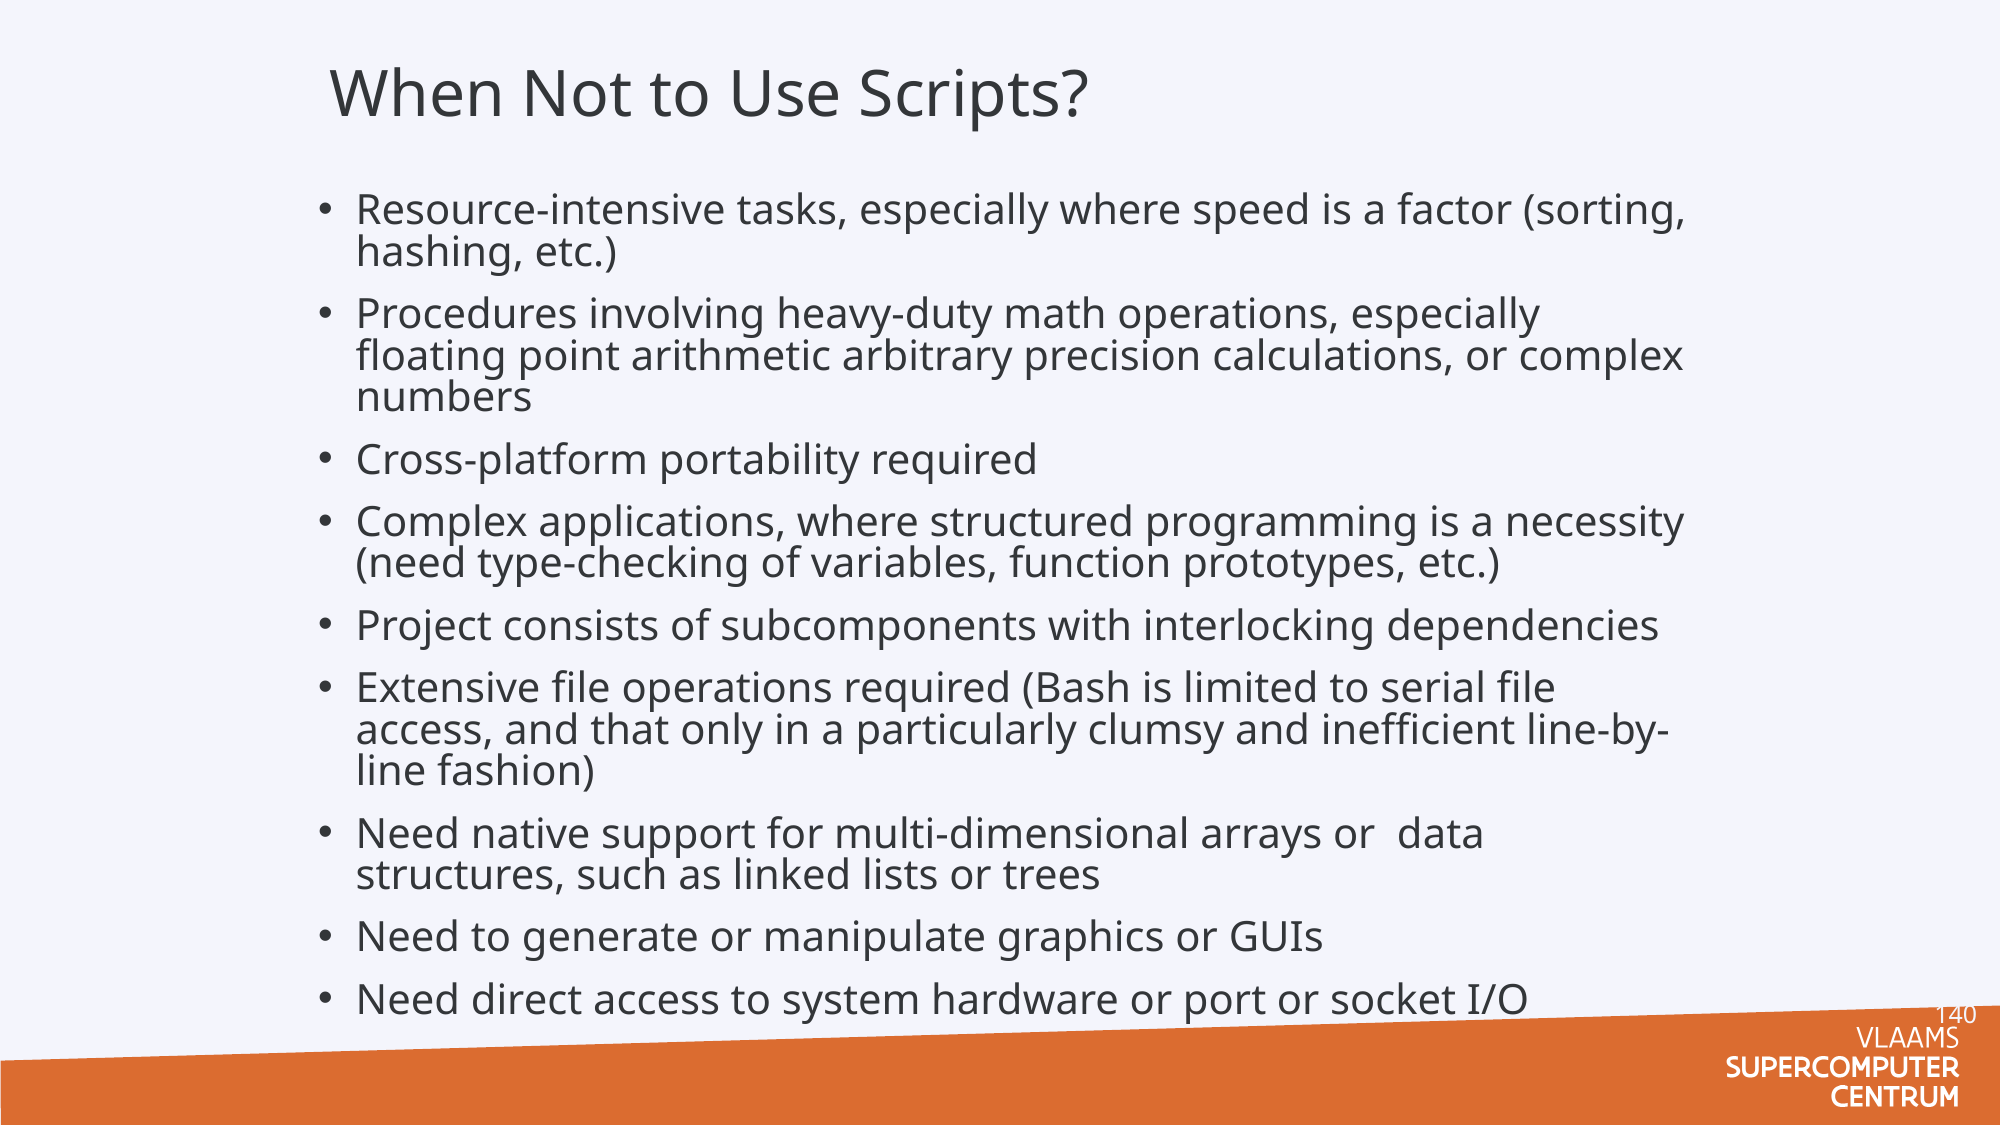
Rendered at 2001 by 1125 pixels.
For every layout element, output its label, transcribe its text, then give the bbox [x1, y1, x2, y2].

title When Not to Use Scripts? [314, 42, 1596, 138]
slide_number 140 [1787, 992, 1993, 1040]
picture [1725, 1021, 1960, 1117]
list Resource-intensive tasks, especially where speed is a factor (sorting, hashing, etc.)‏ Procedures involving heavy-duty math operations, especially floating point arithmetic arbitrary precision calculations, or complex numbers Cross-platform portability required Complex applications, where structured programming is a necessity (need type-checking of variables, function prototypes, etc.)‏ Project consists of subcomponents with interlocking dependencies Extensive file operations required (Bash is limited to serial file access, and that only in a particularly clumsy and inefficient line-by-line fashion)‏ Need native support for multi-dimensional arrays or data structures, such as linked lists or trees Need to generate or manipulate graphics or GUIs Need direct access to system hardware or port or socket I/O [303, 184, 1709, 917]
